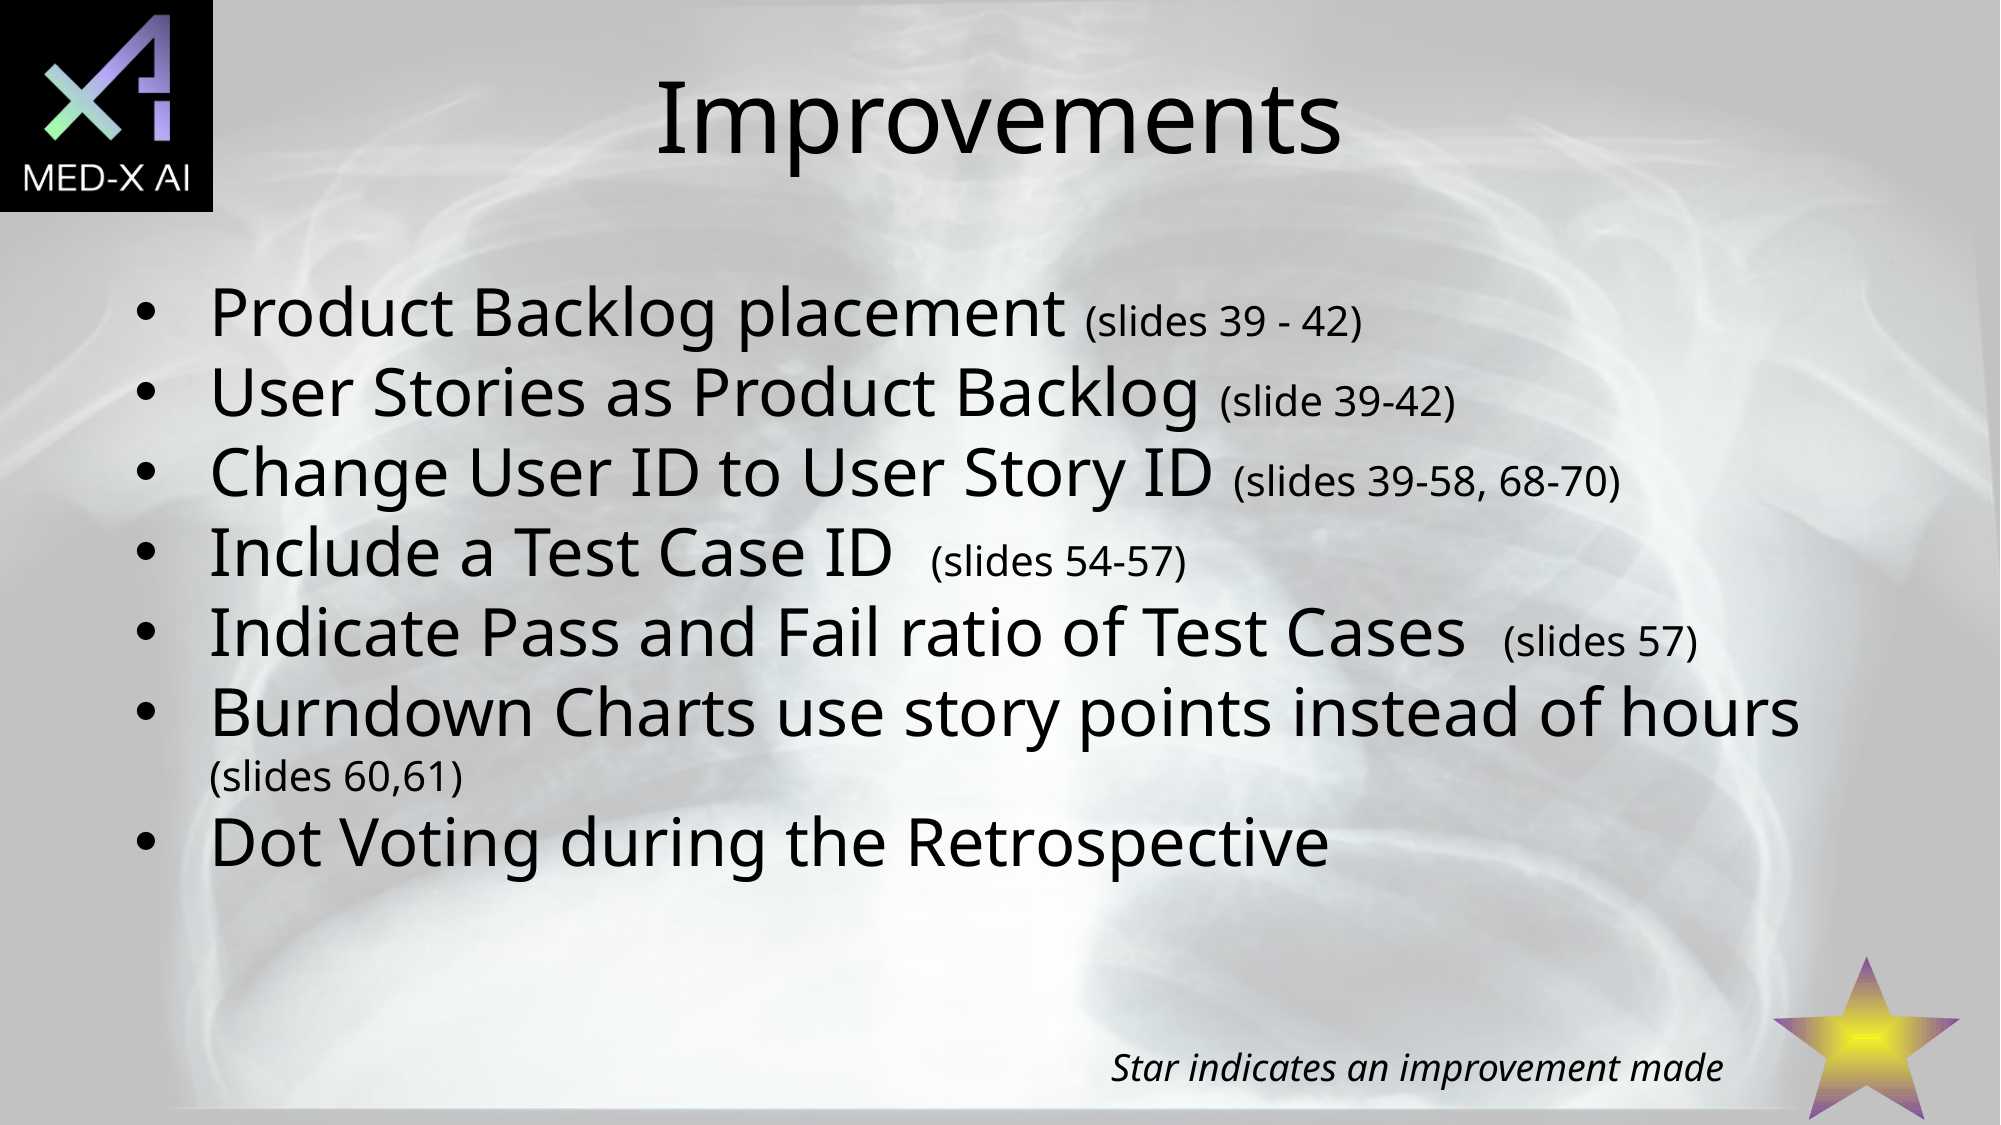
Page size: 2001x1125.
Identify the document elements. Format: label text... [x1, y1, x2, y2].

text_box Improvements [214, 46, 1787, 182]
picture [0, 0, 214, 213]
text_box [1768, 952, 1965, 1124]
text_box Product Backlog placement (slides 39 - 42) User Stories as Product Backlog (slide 39-42) Change User ID to User Story ID (slides 39-58, 68-70) Include a Test Case ID (slides 54-57) Indicate Pass and Fail ratio of Test Cases (slides 57) Burndown Charts use story points instead of hours (slides 60,61) Dot Voting during the Retrospective [119, 262, 1951, 888]
text_box Star indicates an improvement made [1096, 1036, 1758, 1097]
